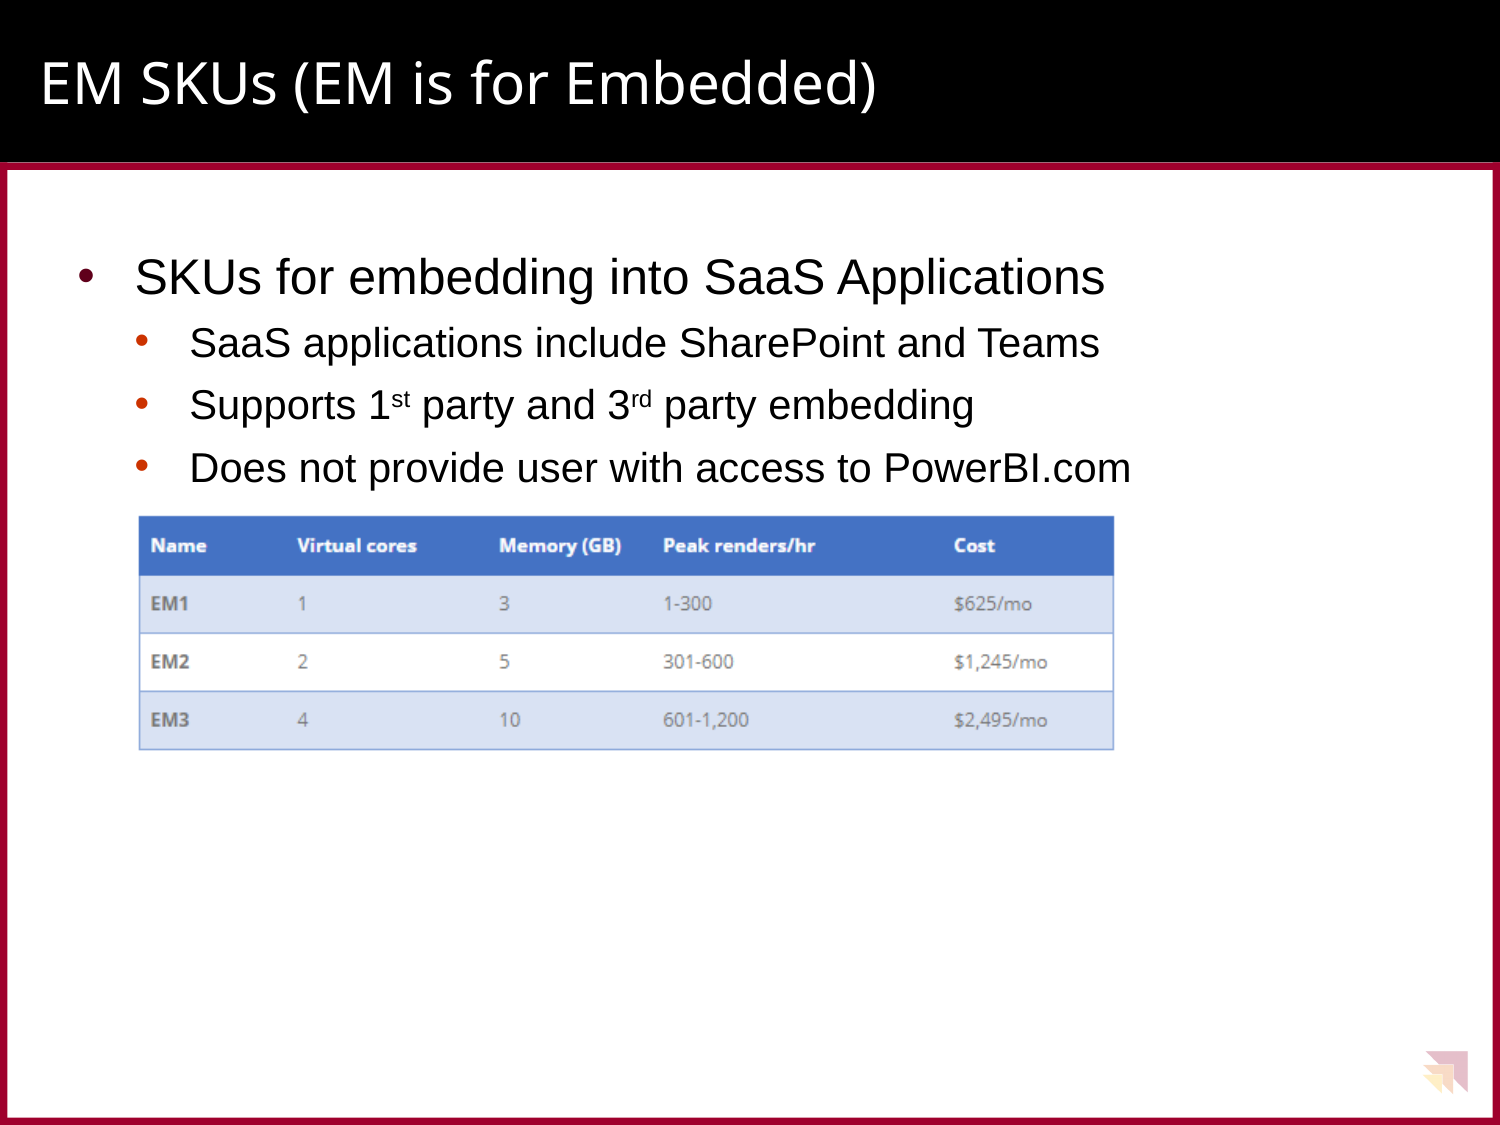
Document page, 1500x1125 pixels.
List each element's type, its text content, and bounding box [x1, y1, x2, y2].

title EM SKUs (EM is for Embedded) [24, 12, 1438, 150]
list SKUs for embedding into SaaS Applications SaaS applications include SharePoint and Teams Supports 1st party and 3rd party embedding Does not provide user with access to PowerBI.com [62, 237, 1438, 1088]
picture [124, 499, 1130, 771]
